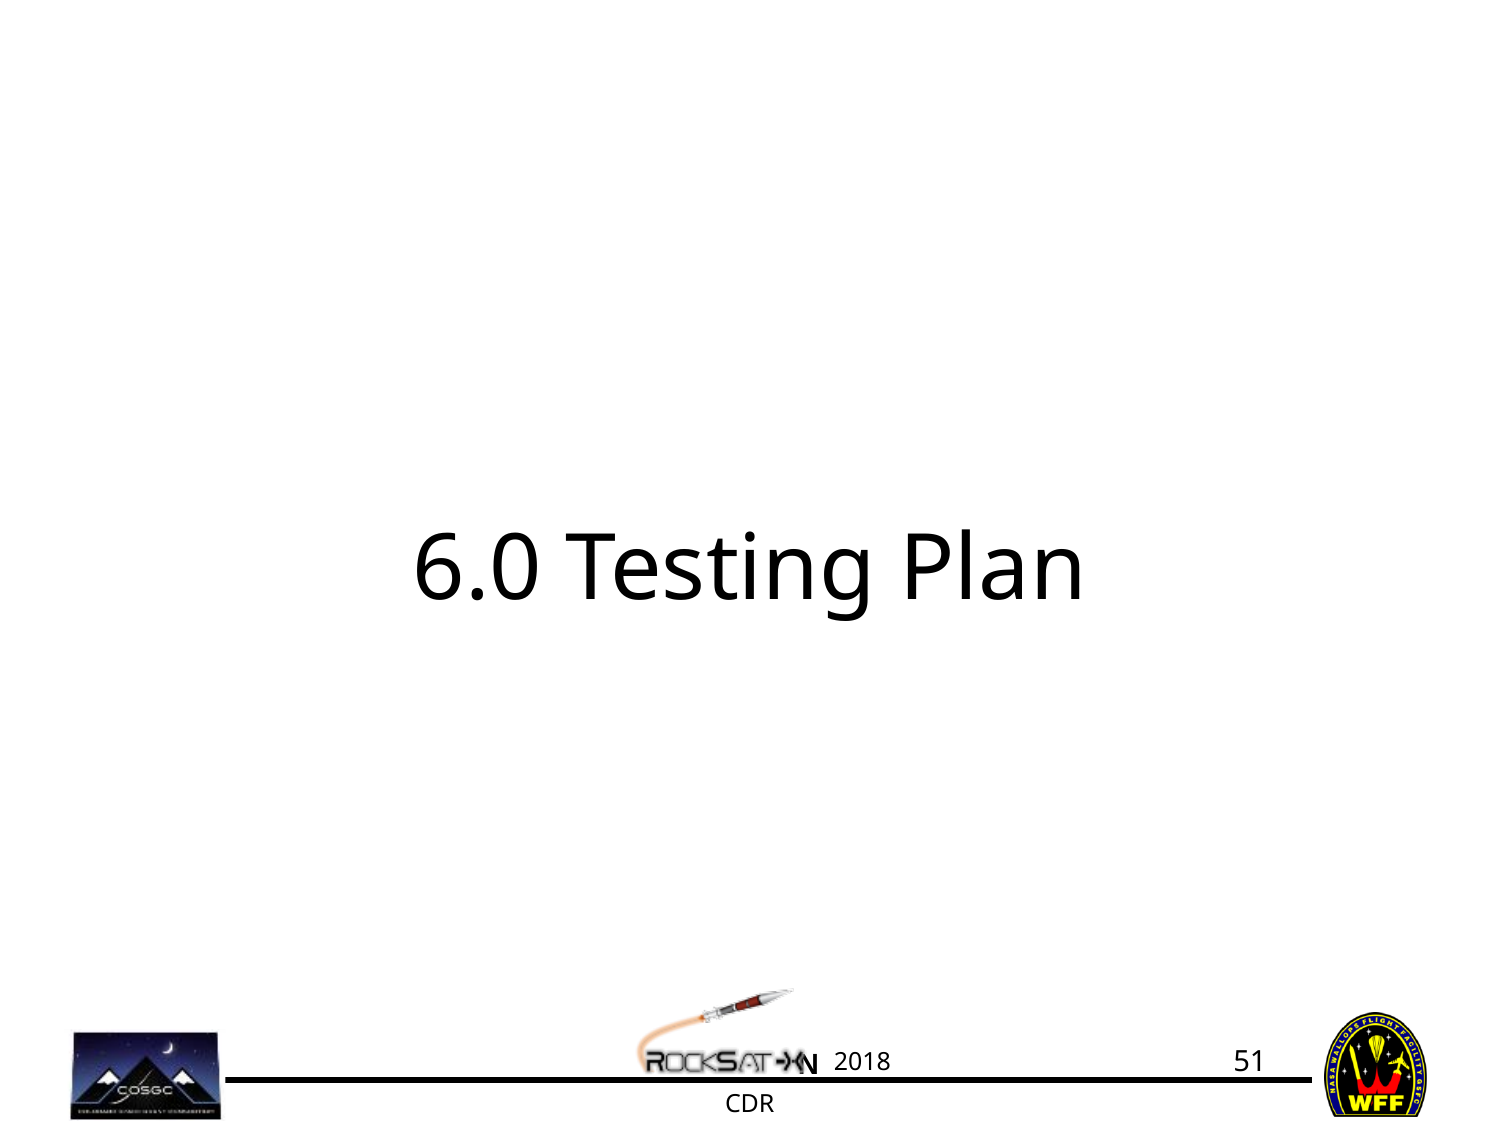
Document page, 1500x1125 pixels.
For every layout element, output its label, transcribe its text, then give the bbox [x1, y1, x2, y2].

title 6.0 Testing Plan [112, 441, 1388, 683]
slide_number 51 [1074, 1034, 1425, 1113]
picture [64, 1029, 226, 1121]
picture [1324, 1012, 1427, 1117]
picture [622, 984, 827, 1075]
